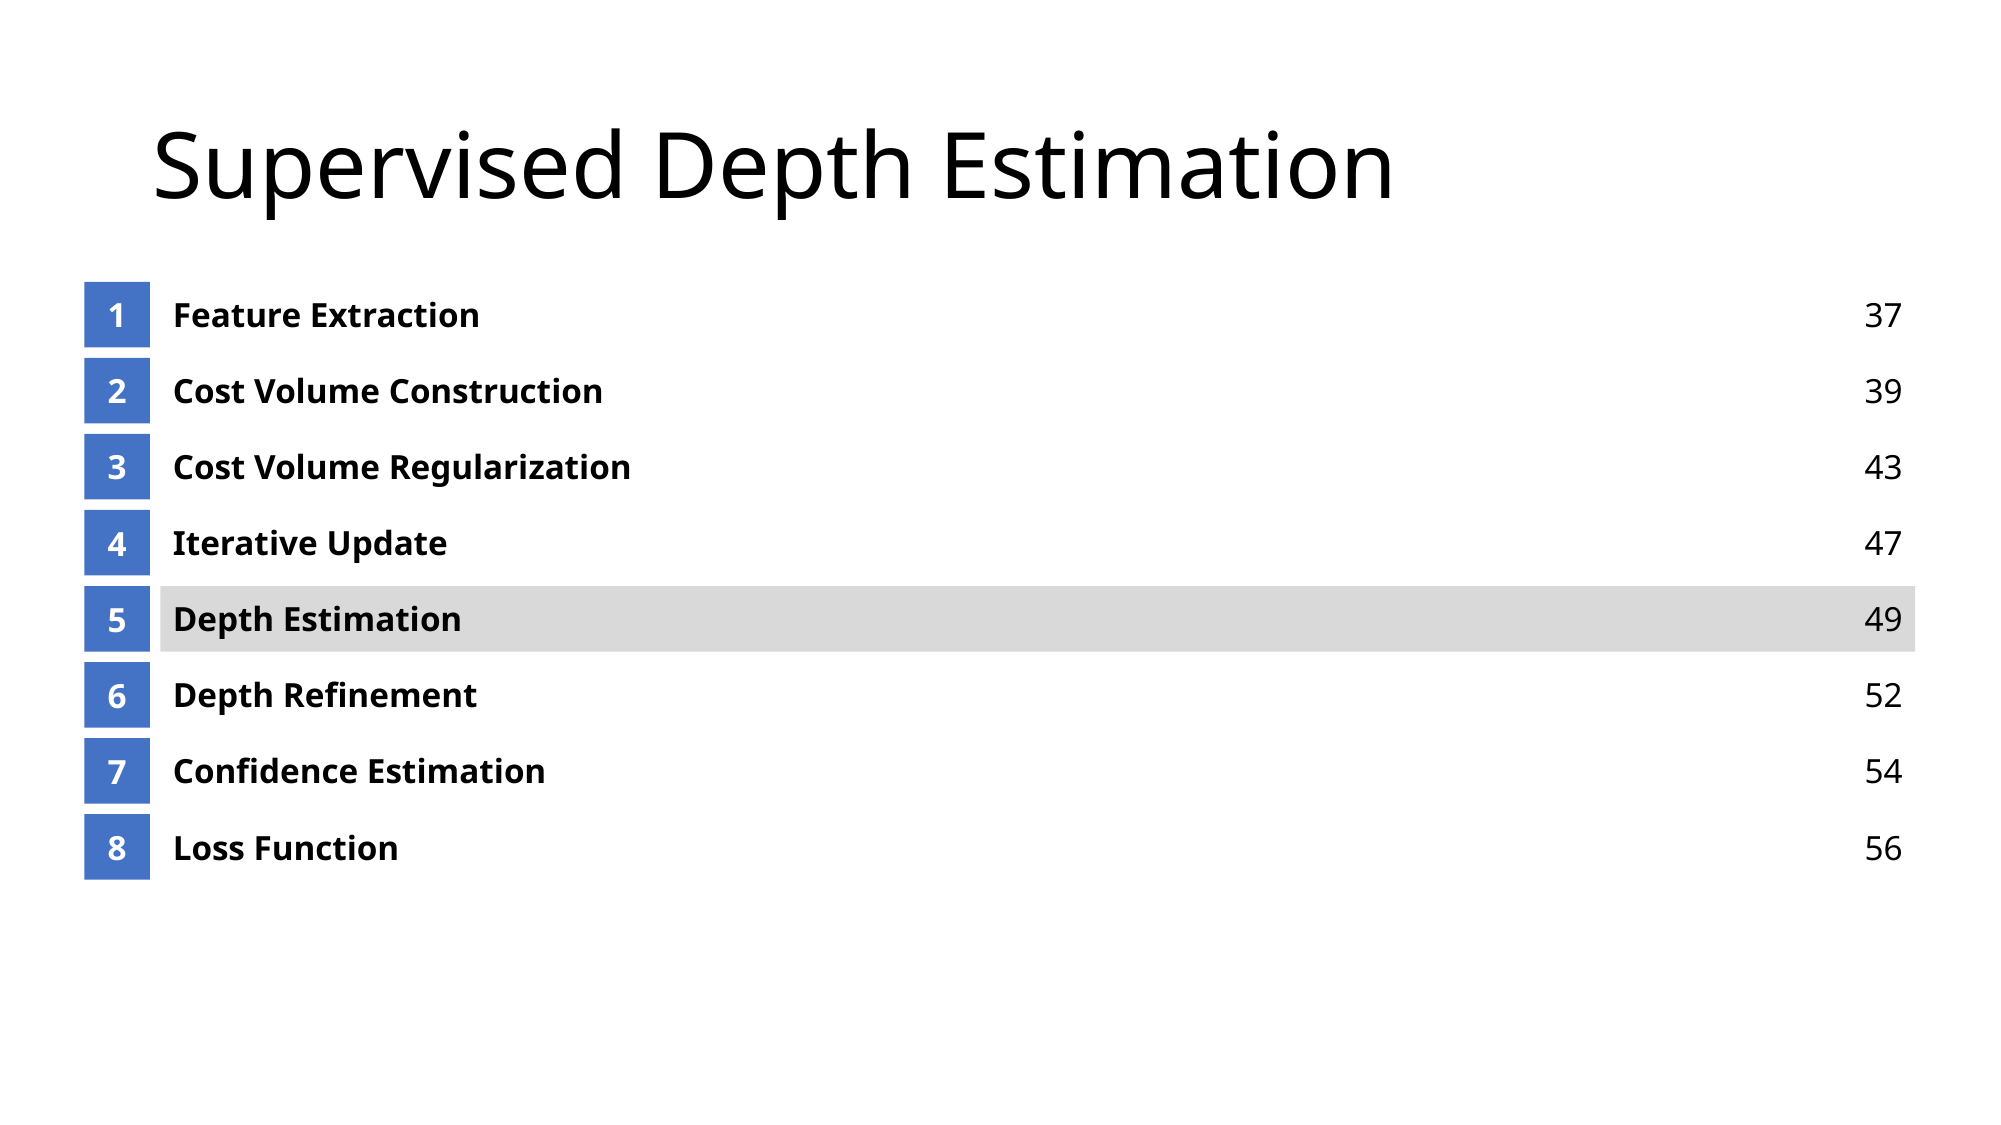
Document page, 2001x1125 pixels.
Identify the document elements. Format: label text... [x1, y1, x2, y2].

text_box 54 [1884, 737, 1904, 805]
text_box Loss Function [159, 813, 597, 881]
text_box Feature Extraction [159, 281, 597, 348]
text_box 1 [83, 281, 151, 348]
text_box [1904, 585, 1916, 653]
text_box 49 [1884, 585, 1904, 653]
text_box [597, 585, 1884, 653]
text_box Depth Estimation [159, 585, 597, 653]
text_box Depth Refinement [159, 661, 597, 729]
text_box 7 [83, 737, 151, 805]
text_box 6 [83, 661, 151, 729]
text_box 39 [1884, 357, 1904, 424]
text_box 3 [83, 433, 151, 500]
text_box 56 [1884, 813, 1904, 881]
text_box 8 [83, 813, 151, 881]
text_box 47 [1884, 509, 1904, 577]
text_box 43 [1884, 433, 1904, 500]
text_box 4 [83, 509, 151, 577]
text_box 52 [1884, 661, 1904, 729]
text_box Confidence Estimation [159, 737, 597, 805]
text_box Cost Volume Regularization [159, 433, 597, 500]
text_box 37 [1884, 281, 1904, 348]
title Supervised Depth Estimation [137, 59, 1863, 278]
text_box Cost Volume Construction [159, 357, 597, 424]
text_box 2 [83, 357, 151, 424]
text_box 5 [83, 585, 151, 653]
text_box Iterative Update [159, 509, 597, 577]
